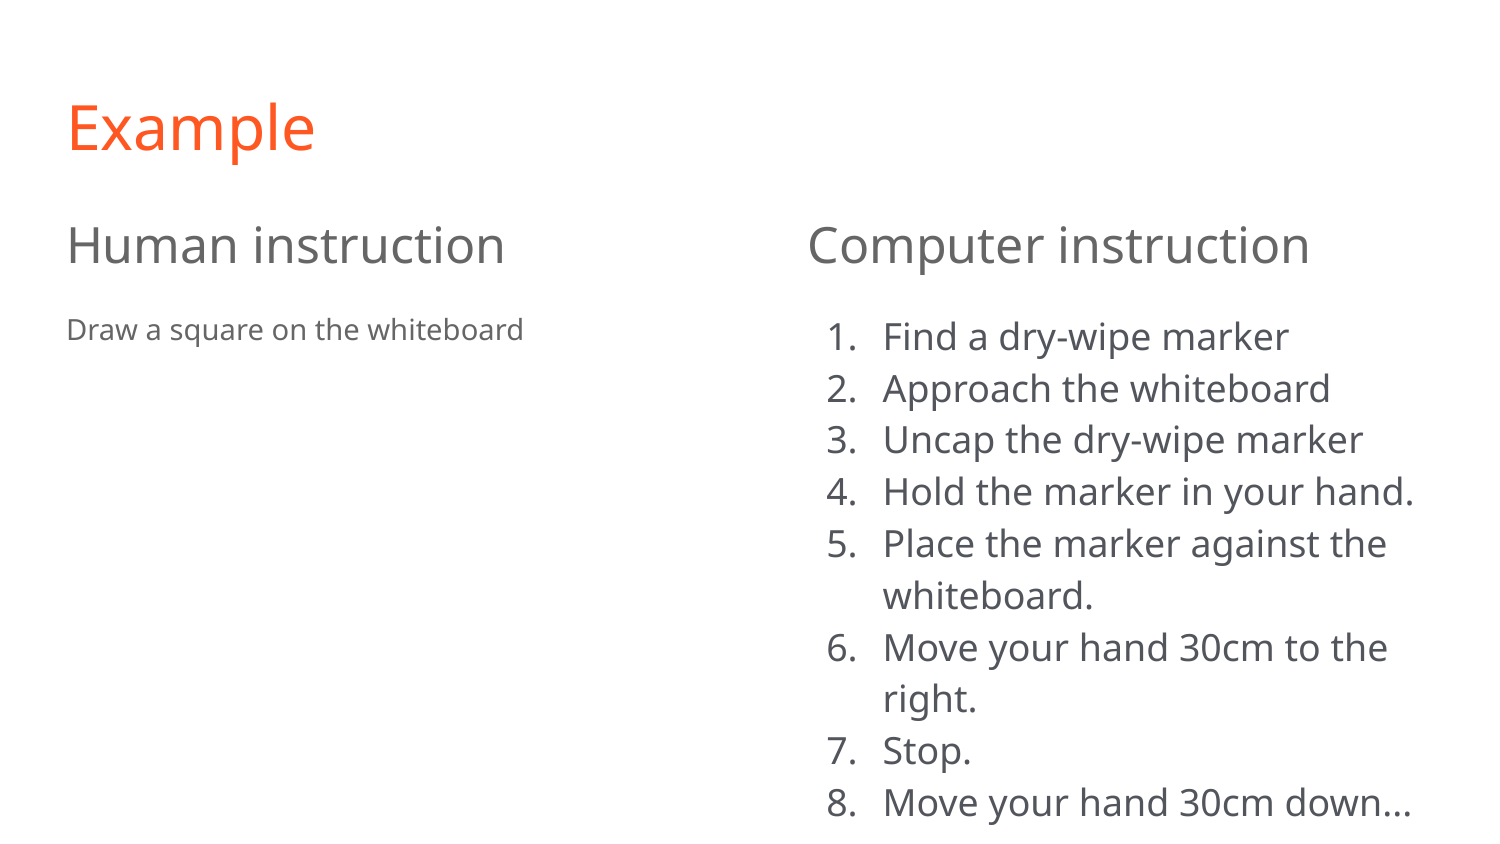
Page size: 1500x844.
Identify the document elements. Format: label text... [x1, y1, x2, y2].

list Human instruction Draw a square on the whiteboard [51, 189, 708, 750]
title Example [51, 72, 1449, 167]
list Computer instruction Find a dry-wipe marker Approach the whiteboard Uncap the dry-wipe marker Hold the marker in your hand. Place the marker against the whiteboard. Move your hand 30cm to the right. Stop. Move your hand 30cm down... [792, 189, 1449, 750]
